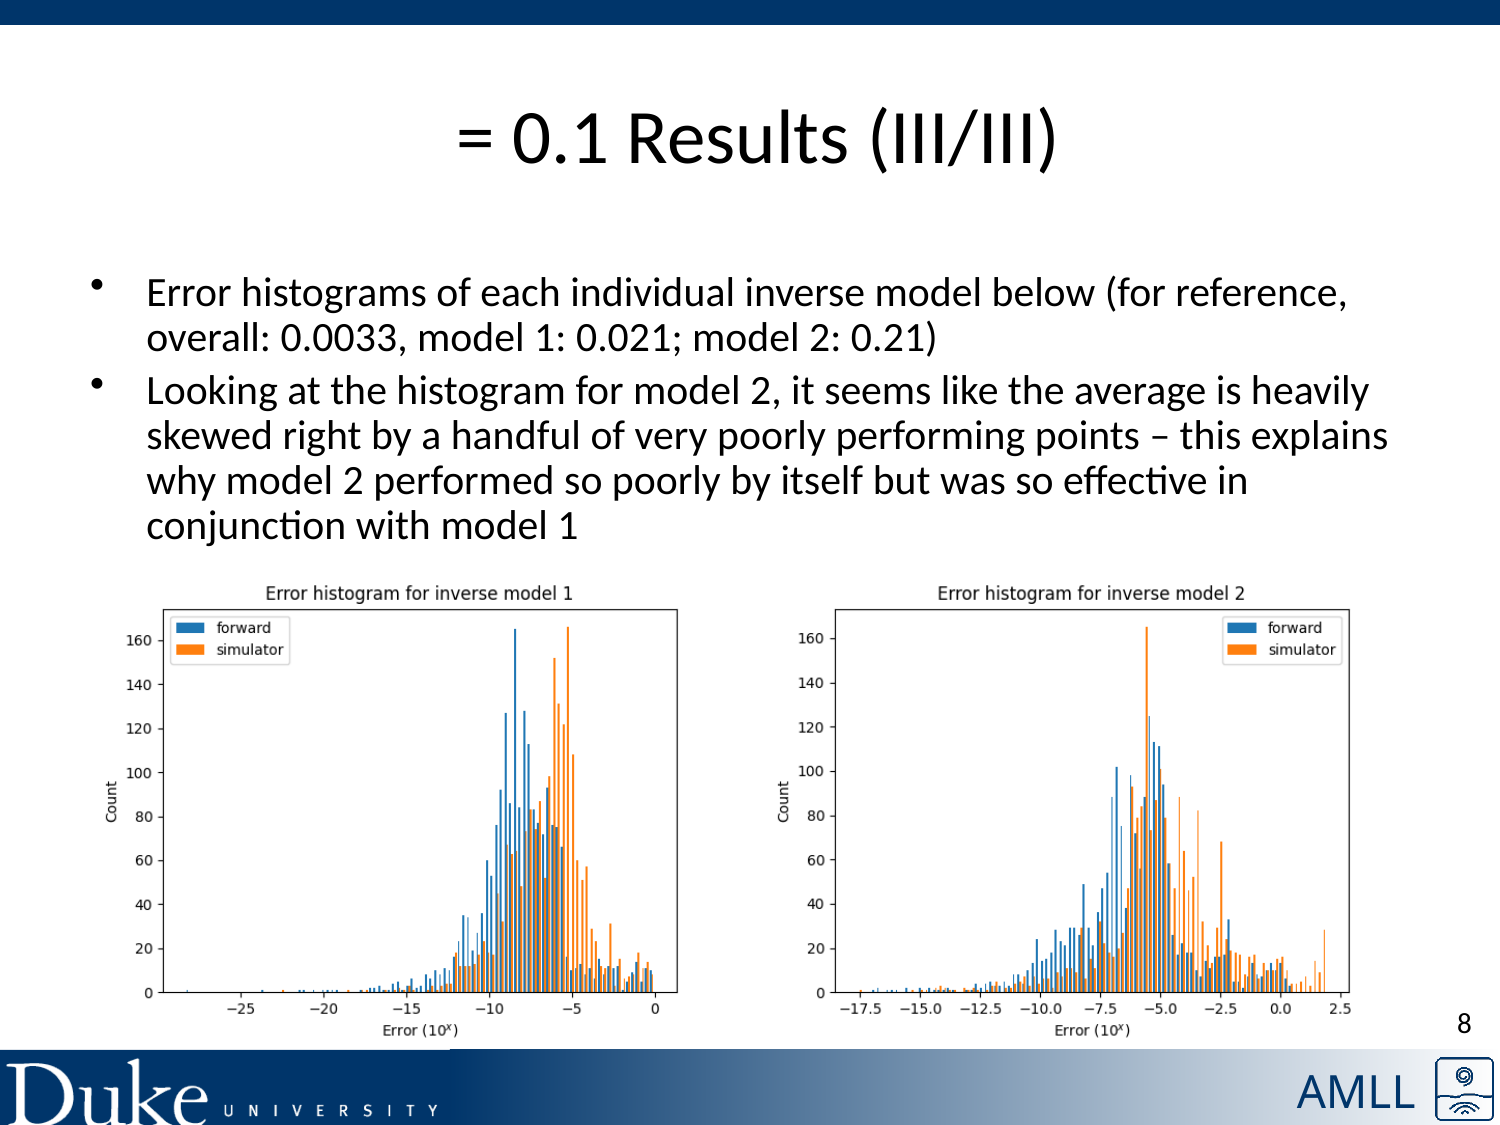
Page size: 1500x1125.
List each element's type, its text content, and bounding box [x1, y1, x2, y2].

picture [1435, 1057, 1494, 1121]
picture [0, 1048, 963, 1125]
list Error histograms of each individual inverse model below (for reference, overall: 0.0033, model 1: 0.021; model 2: 0.21) Looking at the histogram for model 2, it seems like the average is heavily skewed right by a handful of very poorly performing points – this explains why model 2 performed so poorly by itself but was so effective in conjunction with model 1 [75, 262, 1473, 1005]
picture [80, 549, 743, 1047]
slide_number 8 [1412, 997, 1500, 1049]
picture [752, 549, 1415, 1047]
